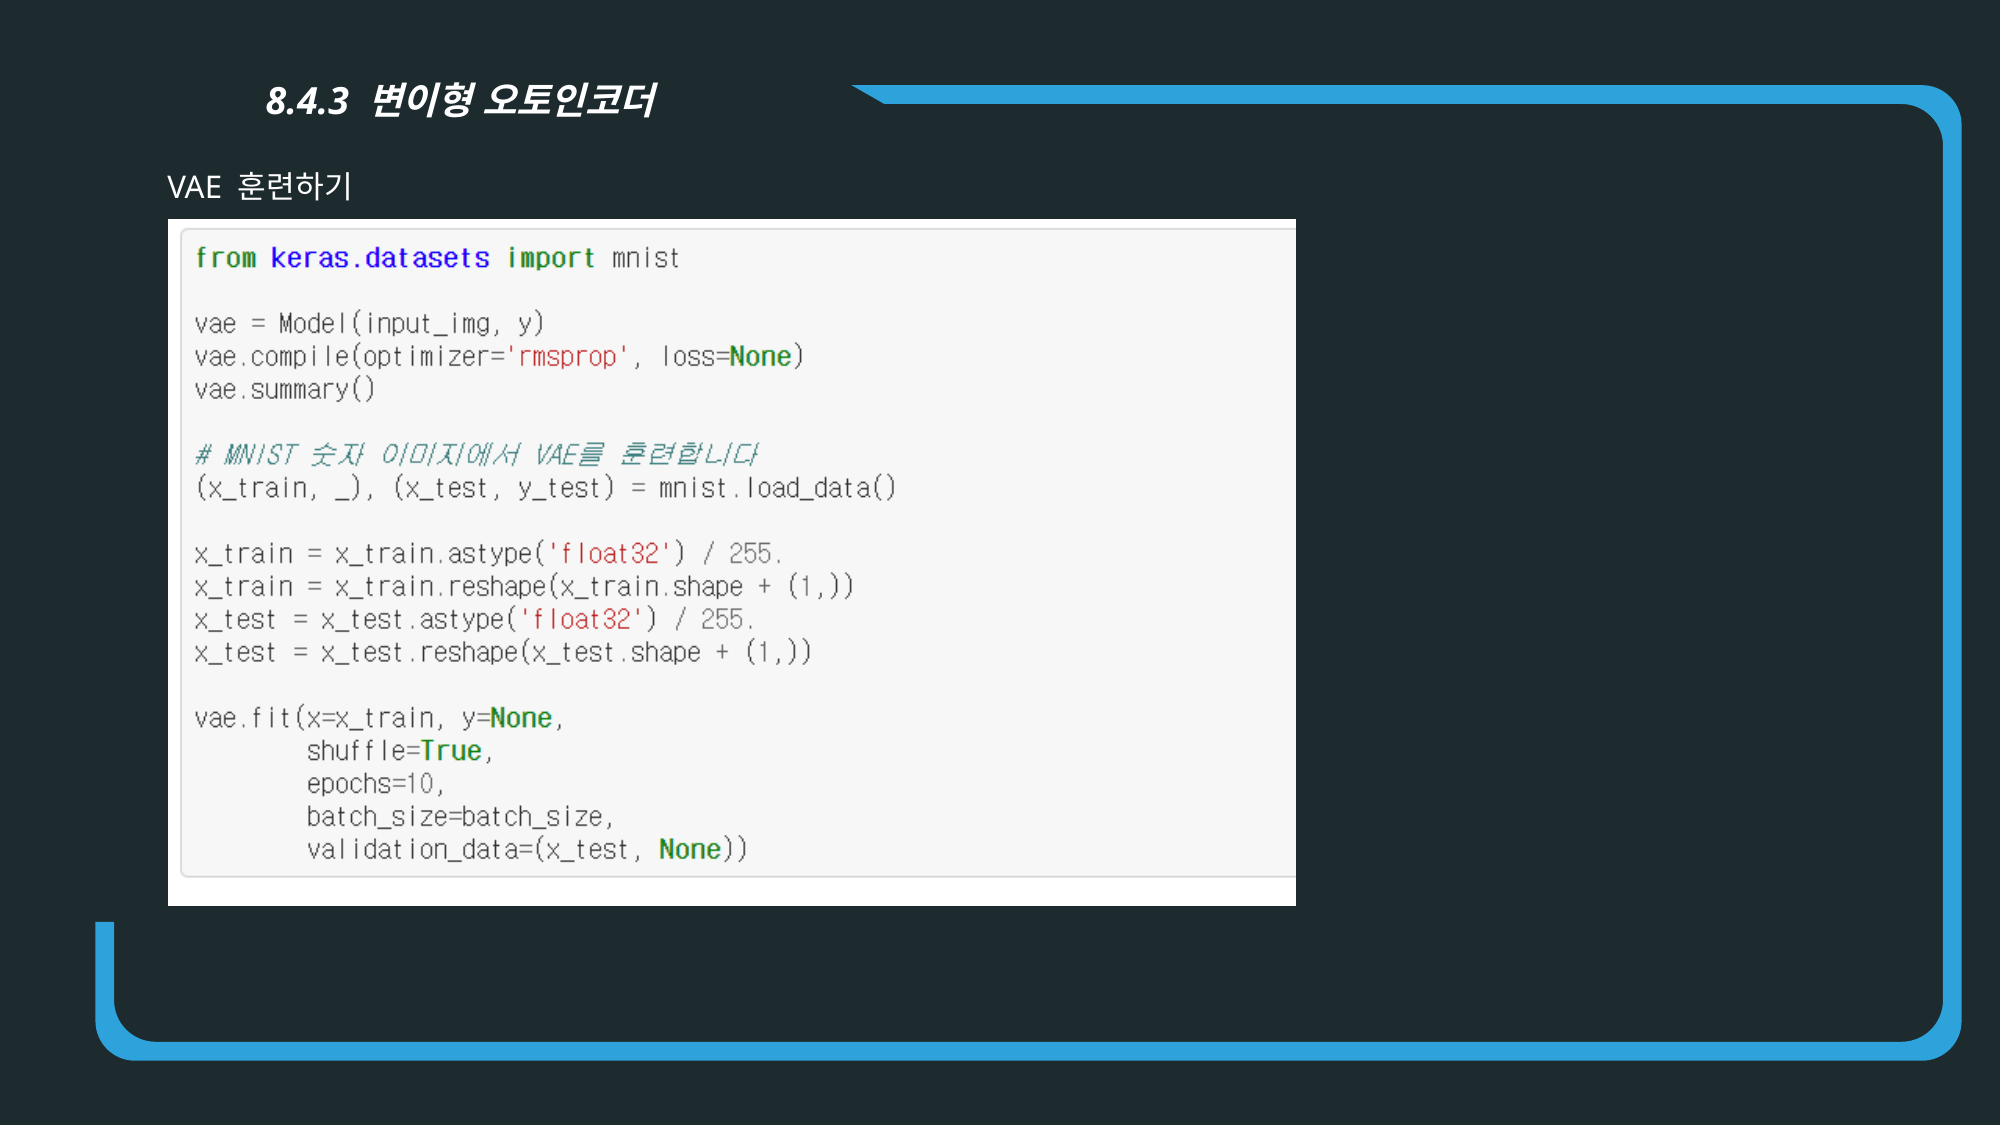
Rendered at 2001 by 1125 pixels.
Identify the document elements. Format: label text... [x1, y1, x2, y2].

text_box [94, 84, 1963, 1062]
text_box VAE 훈련하기 [152, 159, 1810, 212]
text_box 8.4.3 변이형 오토인코더 [0, 46, 954, 130]
picture [168, 219, 1296, 906]
